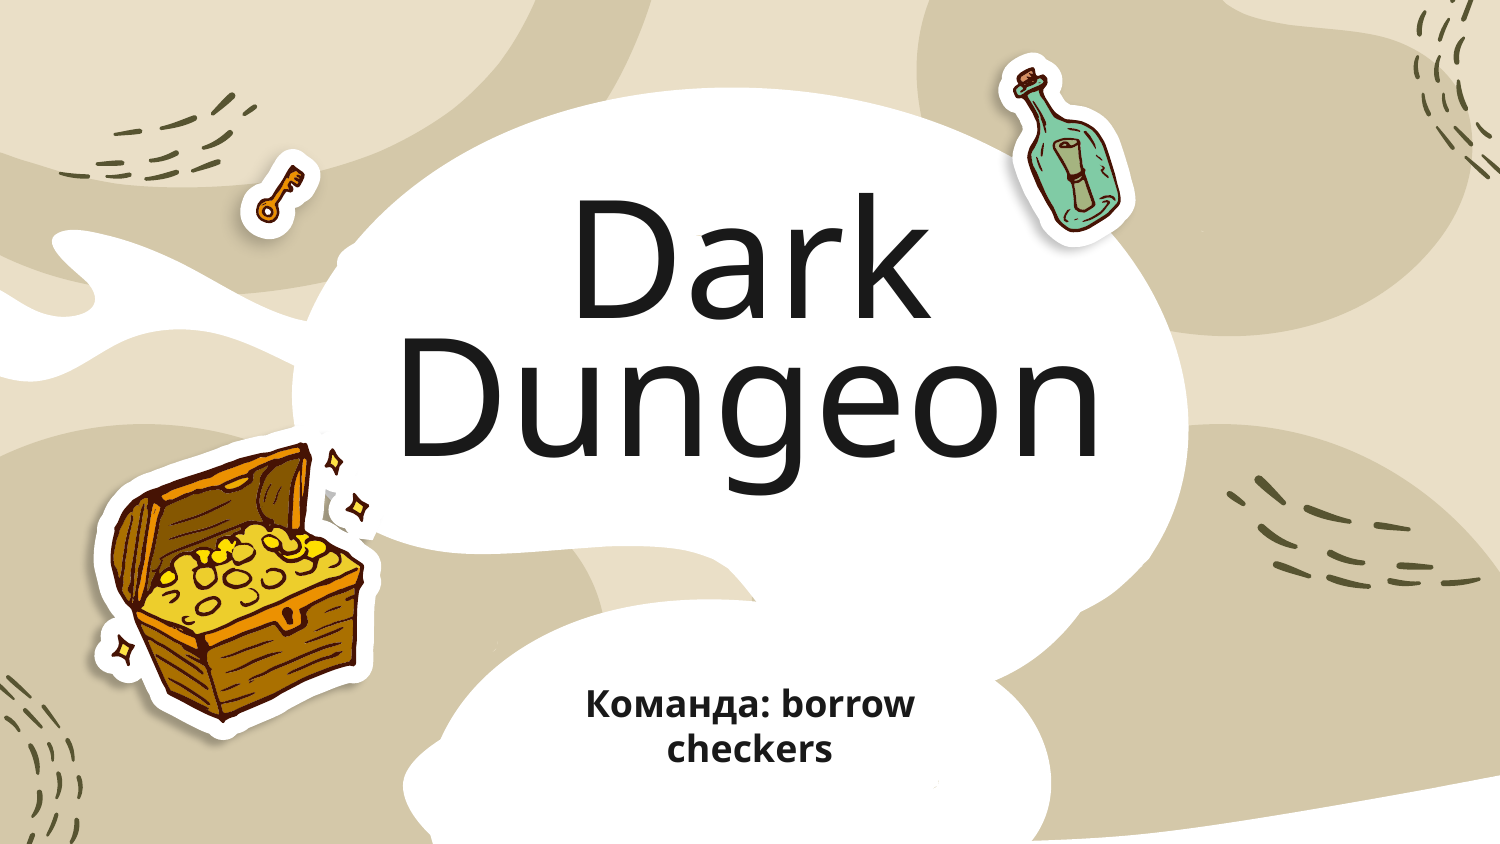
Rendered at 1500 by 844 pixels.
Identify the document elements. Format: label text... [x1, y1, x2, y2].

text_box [252, 147, 311, 244]
text_box [291, 269, 335, 433]
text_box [81, 443, 404, 732]
title Dark Dungeon [335, 218, 1163, 475]
text_box [377, 87, 987, 218]
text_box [992, 56, 1120, 251]
text_box [409, 314, 1189, 691]
text_box [426, 599, 1052, 844]
title Команда: borrow checkers [536, 664, 964, 774]
